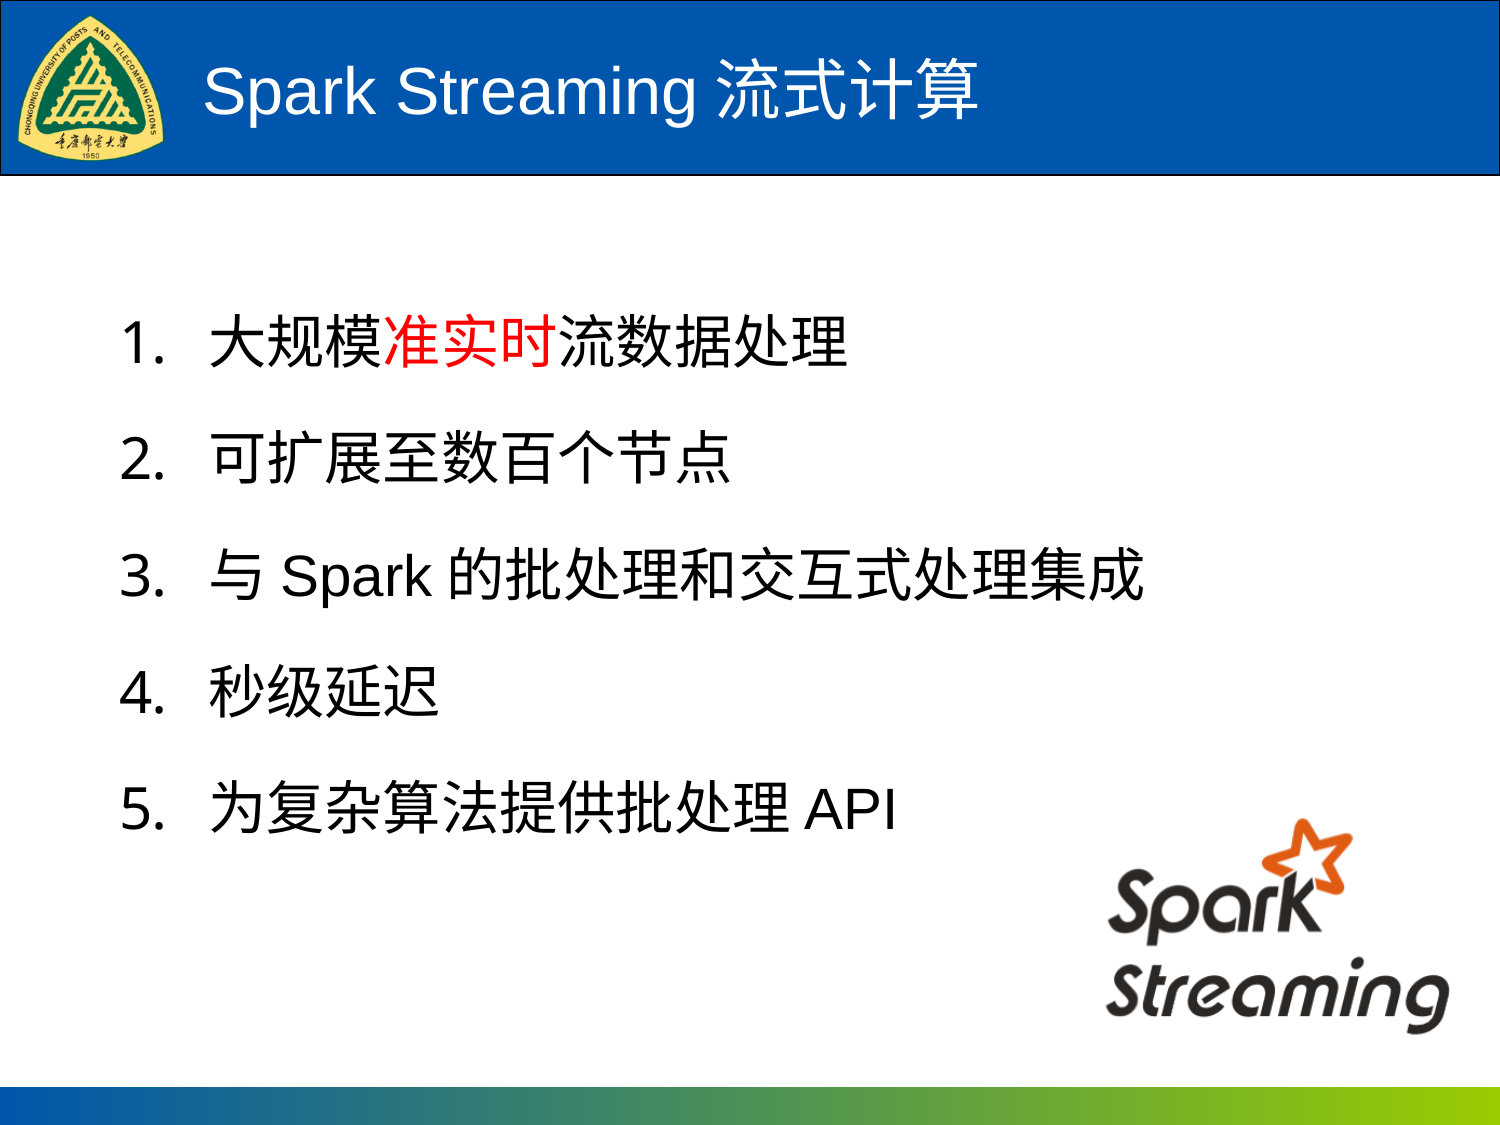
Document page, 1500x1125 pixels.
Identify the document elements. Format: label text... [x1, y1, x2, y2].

title Spark Streaming流式计算 [187, 12, 1500, 163]
picture [13, 12, 167, 163]
list 大规模准实时流数据处理 可扩展至数百个节点 与Spark的批处理和交互式处理集成 秒级延迟 为复杂算法提供批处理API [75, 262, 1425, 1005]
picture [1087, 799, 1462, 1059]
